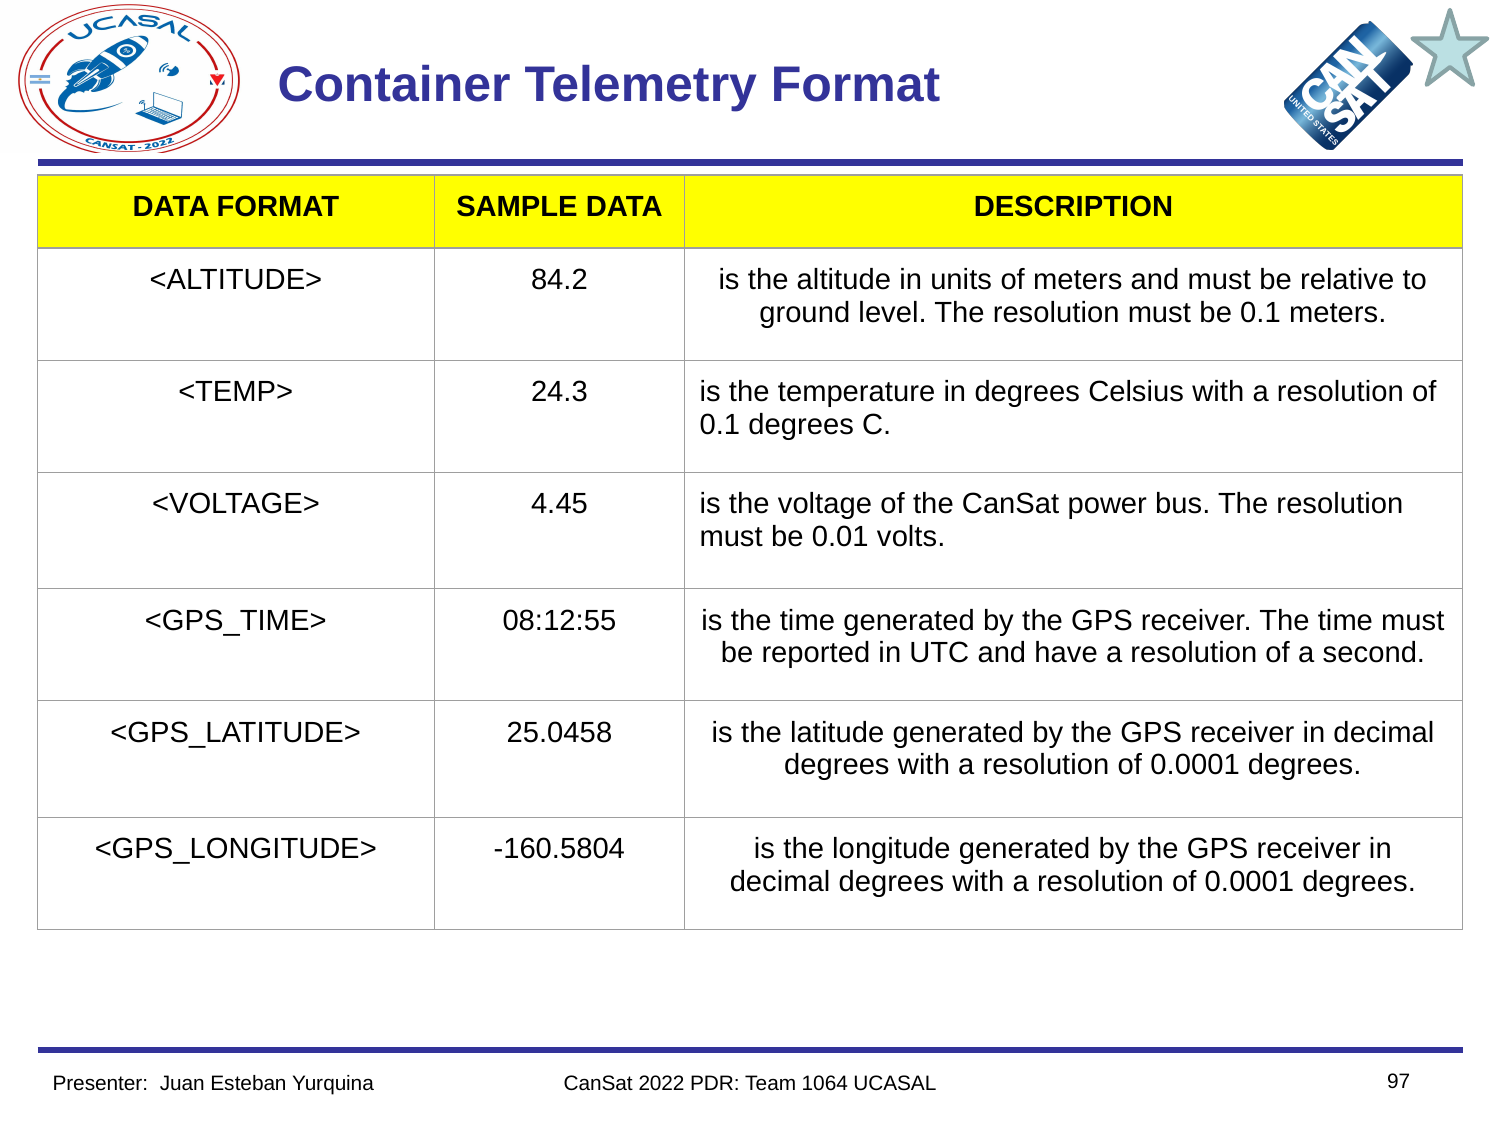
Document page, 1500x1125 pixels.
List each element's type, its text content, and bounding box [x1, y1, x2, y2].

text_box Presenter: Juan Esteban Yurquina [37, 1062, 413, 1103]
table_cell is the temperature in degrees Celsius with a resolution of 0.1 degrees C. [685, 361, 1462, 472]
table_cell 24.3 [435, 361, 684, 472]
table_cell is the latitude generated by the GPS receiver in decimal degrees with a resolution of 0.0001 degrees. [685, 701, 1462, 817]
table_cell is the voltage of the CanSat power bus. The resolution must be 0.01 volts. [685, 473, 1462, 588]
picture [0, 0, 260, 153]
table_header SAMPLE DATA [435, 176, 684, 247]
table_cell is the altitude in units of meters and must be relative to ground level. The resolution must be 0.1 meters. [685, 249, 1462, 360]
picture [1284, 21, 1413, 150]
title Container Telemetry Format [263, 12, 1238, 150]
table_cell 4.45 [435, 473, 684, 588]
table_cell is the longitude generated by the GPS receiver in decimal degrees with a resolution of 0.0001 degrees. [685, 818, 1462, 929]
table_cell <ALTITUDE> [38, 249, 434, 360]
table_cell <TEMP> [38, 361, 434, 472]
table_cell <GPS_LATITUDE> [38, 701, 434, 817]
table_cell 08:12:55 [435, 589, 684, 700]
table_cell is the time generated by the GPS receiver. The time must be reported in UTC and have a resolution of a second. [685, 589, 1462, 700]
table_cell 84.2 [435, 249, 684, 360]
table_cell -160.5804 [435, 818, 684, 929]
table_header DESCRIPTION [685, 176, 1462, 247]
table_cell <GPS_LONGITUDE> [38, 818, 434, 929]
footer CanSat 2022 PDR: Team 1064 UCASAL [450, 1062, 1050, 1103]
table_cell 25.0458 [435, 701, 684, 817]
table_cell <VOLTAGE> [38, 473, 434, 588]
slide_number ‹#› [1312, 1059, 1425, 1100]
table_header DATA FORMAT [38, 176, 434, 247]
text_box [1412, 9, 1488, 85]
table_cell <GPS_TIME> [38, 589, 434, 700]
